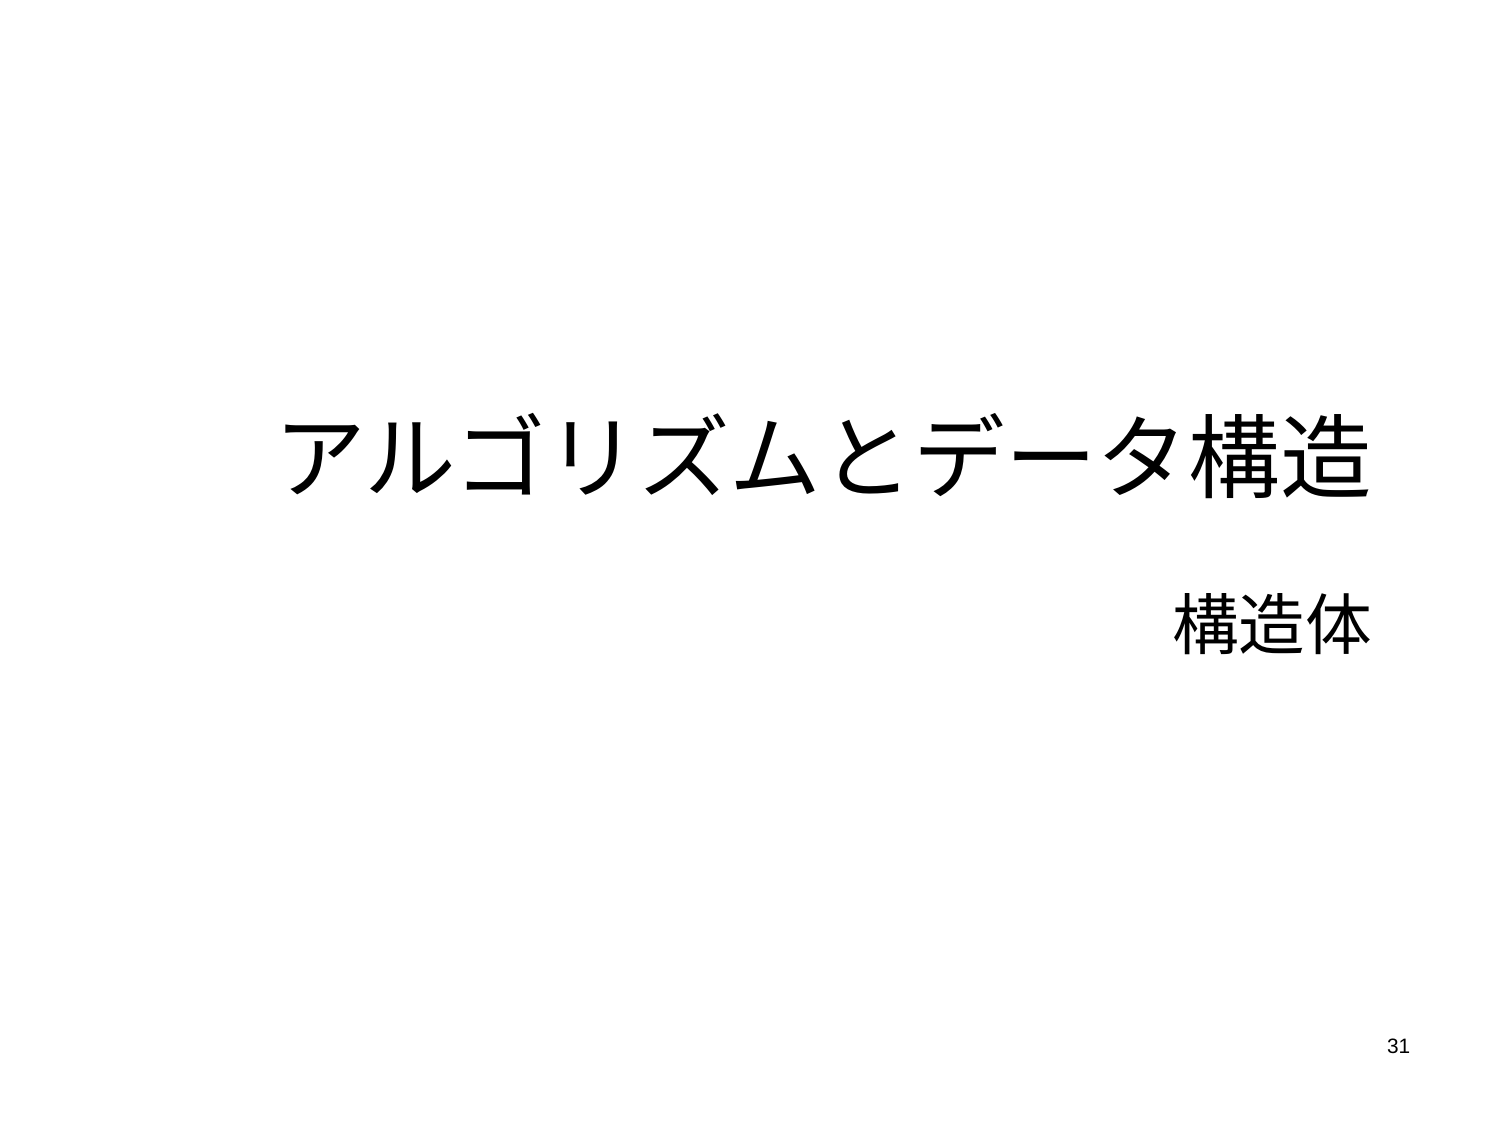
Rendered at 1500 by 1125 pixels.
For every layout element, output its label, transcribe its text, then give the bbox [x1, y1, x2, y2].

slide_number 31 [1074, 1024, 1426, 1101]
title アルゴリズムとデータ構造 [112, 200, 1388, 518]
subtitle 構造体 [337, 575, 1388, 863]
